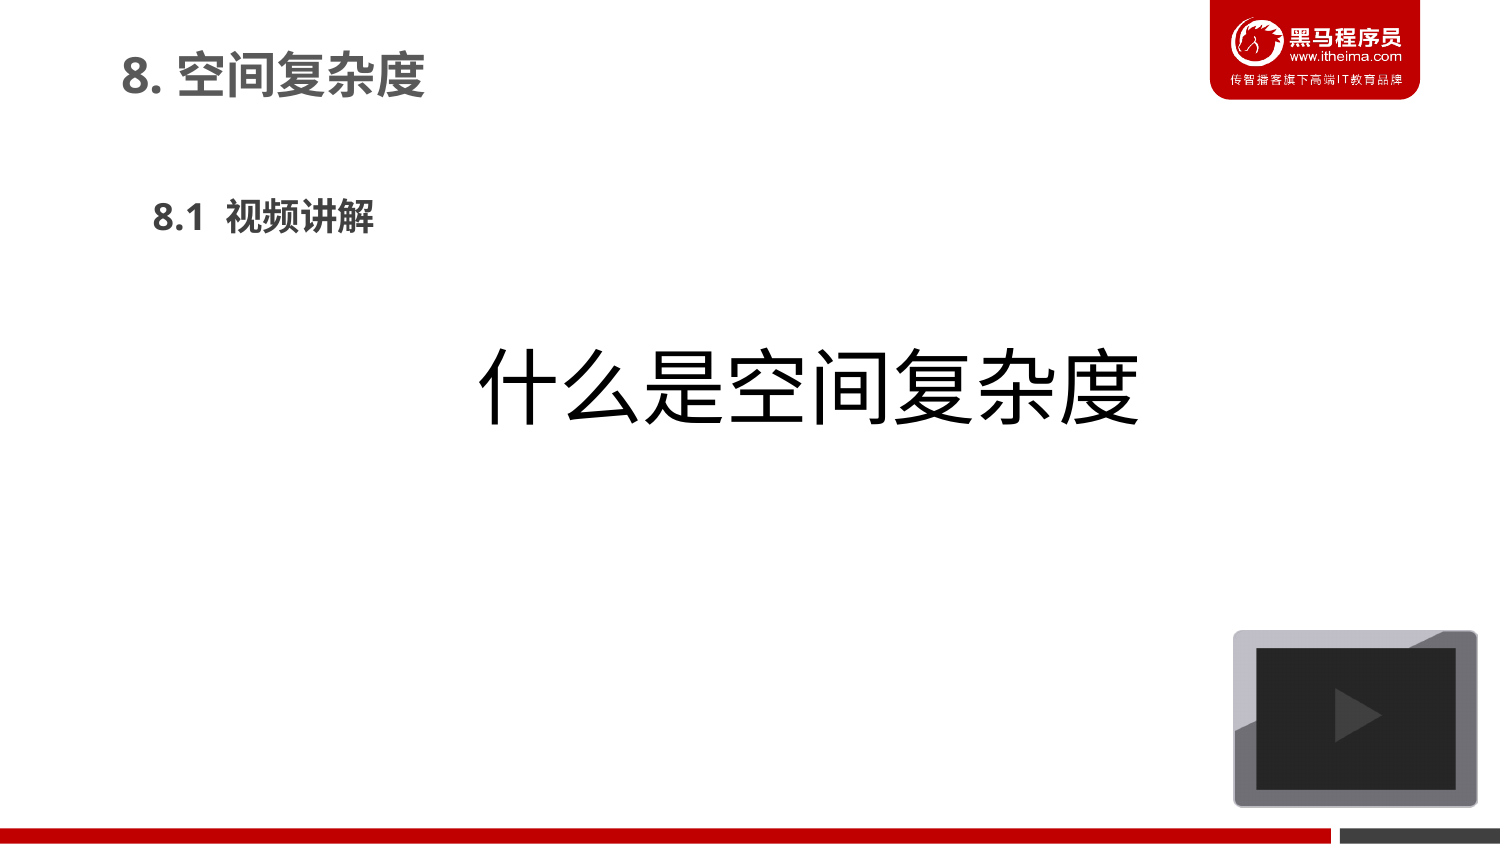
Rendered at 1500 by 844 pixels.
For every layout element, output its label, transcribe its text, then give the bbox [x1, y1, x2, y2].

text_box 8.空间复杂度 [110, 10, 994, 144]
text_box 什么是空间复杂度 [242, 327, 1377, 443]
picture [1212, 8, 1421, 94]
text_box 8.1 视频讲解 [138, 185, 715, 246]
picture [1232, 630, 1478, 809]
